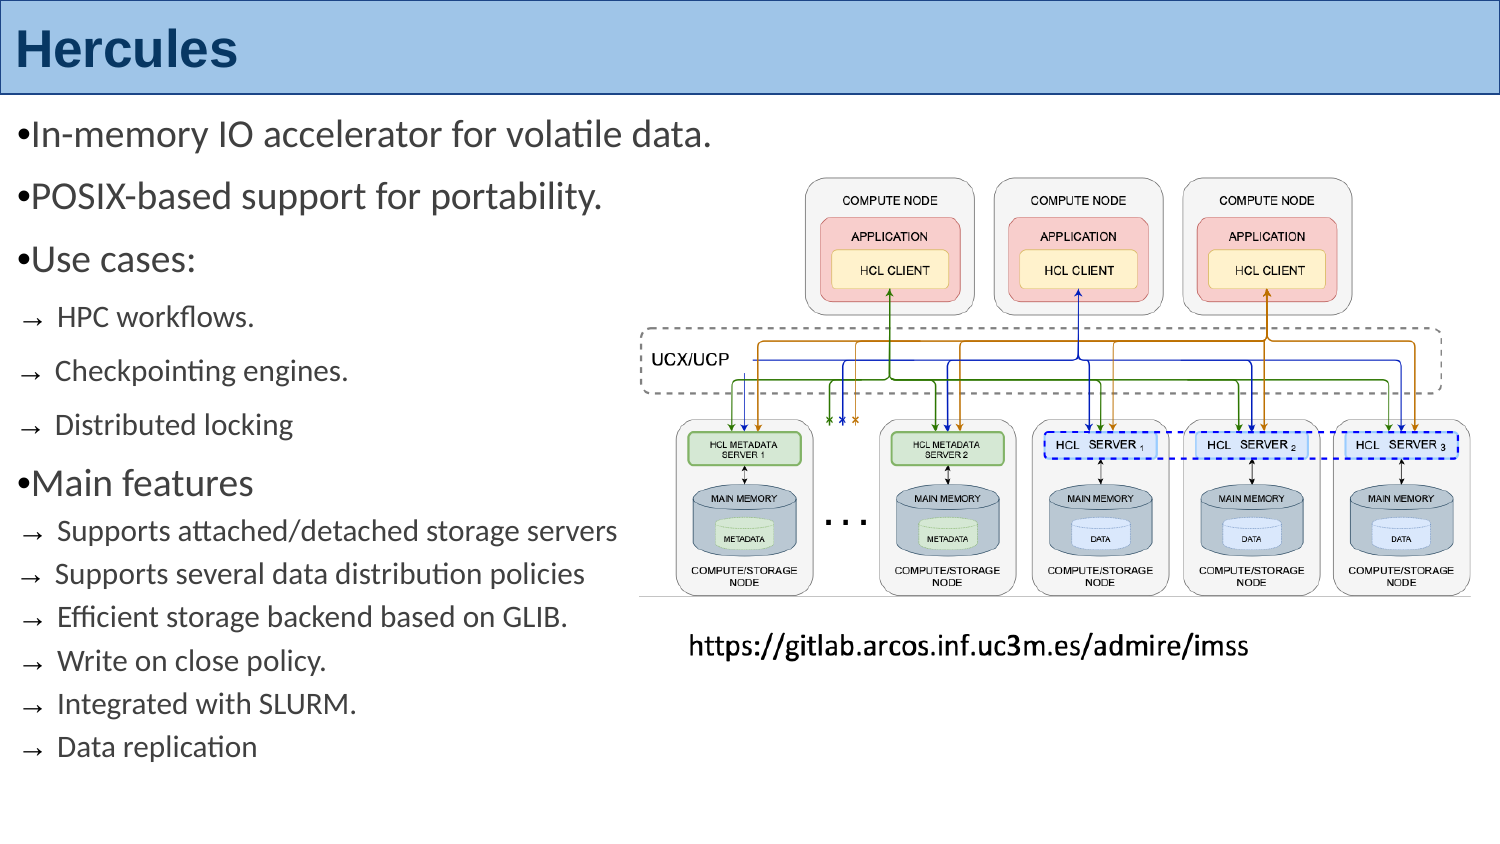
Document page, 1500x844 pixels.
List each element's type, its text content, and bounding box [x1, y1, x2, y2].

text_box •In-memory IO accelerator for volatile data. •POSIX-based support for portability. •Use cases: → HPC workflows. → Checkpointing engines. → Distributed locking •Main features → Supports attached/detached storage servers → Supports several data distribution policies → Efficient storage backend based on GLIB. → Write on close policy. → Integrated with SLURM. → Data replication [0, 98, 926, 780]
picture [668, 614, 1500, 684]
title Hercules [0, 0, 1500, 94]
picture [638, 176, 1471, 598]
